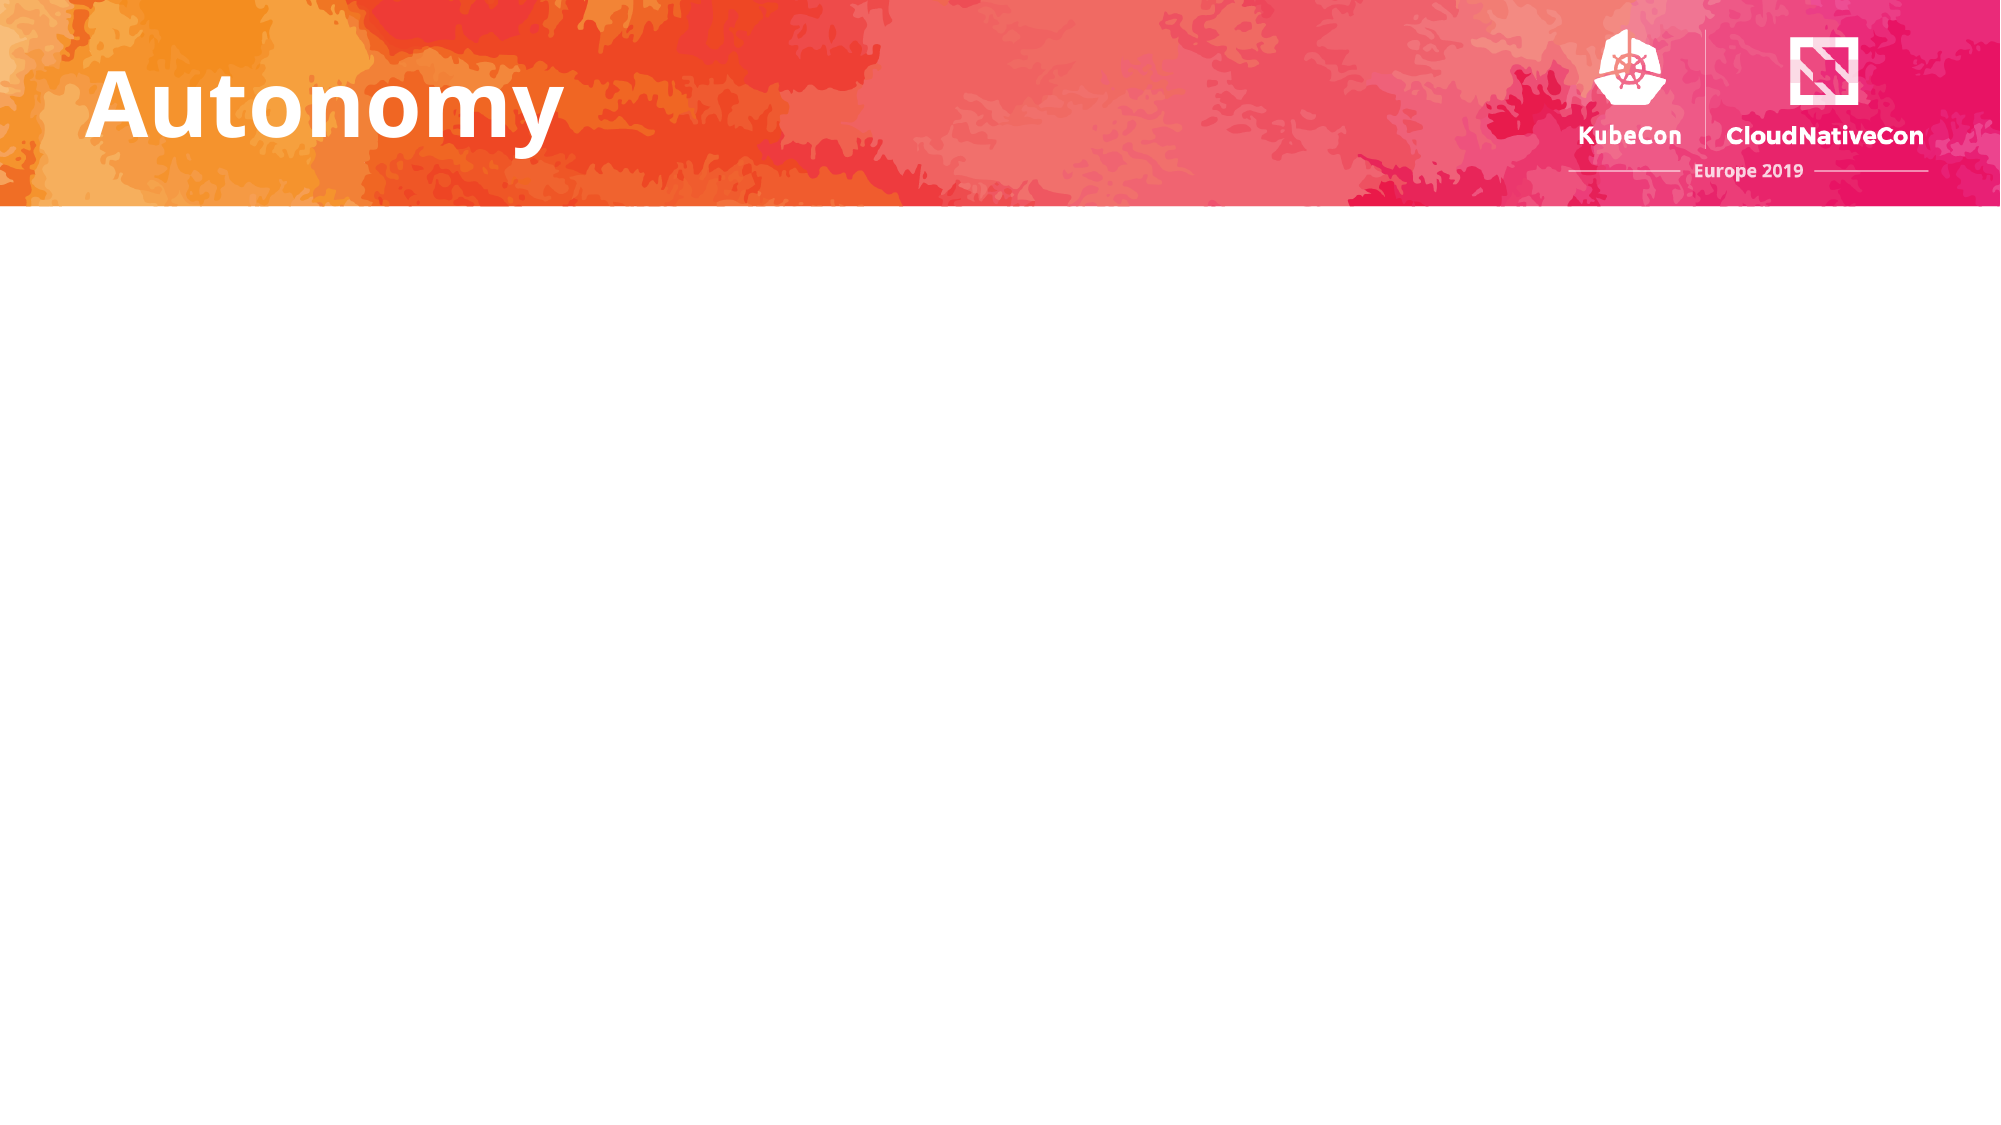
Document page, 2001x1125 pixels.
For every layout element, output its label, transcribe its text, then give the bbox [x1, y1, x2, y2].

picture [0, 0, 2000, 1125]
title Autonomy [70, 0, 1796, 217]
